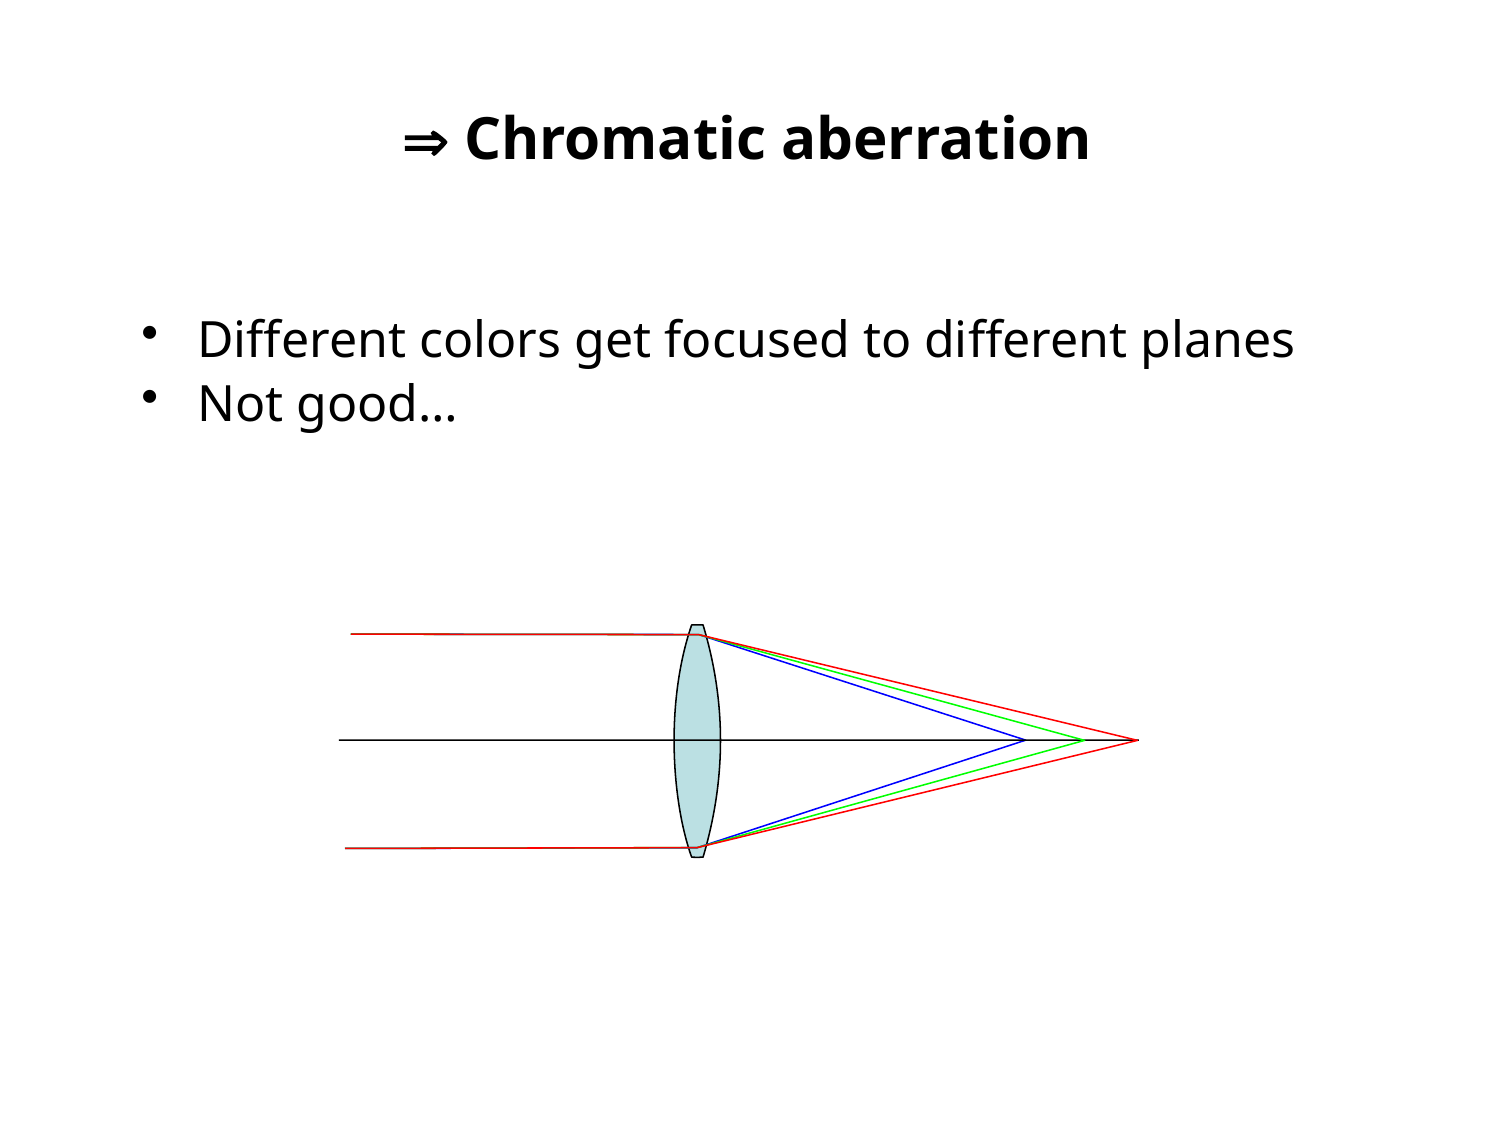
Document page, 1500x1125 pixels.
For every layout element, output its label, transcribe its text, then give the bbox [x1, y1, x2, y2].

text_box [688, 624, 707, 636]
text_box [688, 846, 707, 858]
text_box [345, 634, 1138, 849]
list Different colors get focused to different planes Not good… [126, 306, 1402, 493]
title  Chromatic aberration [109, 42, 1386, 231]
